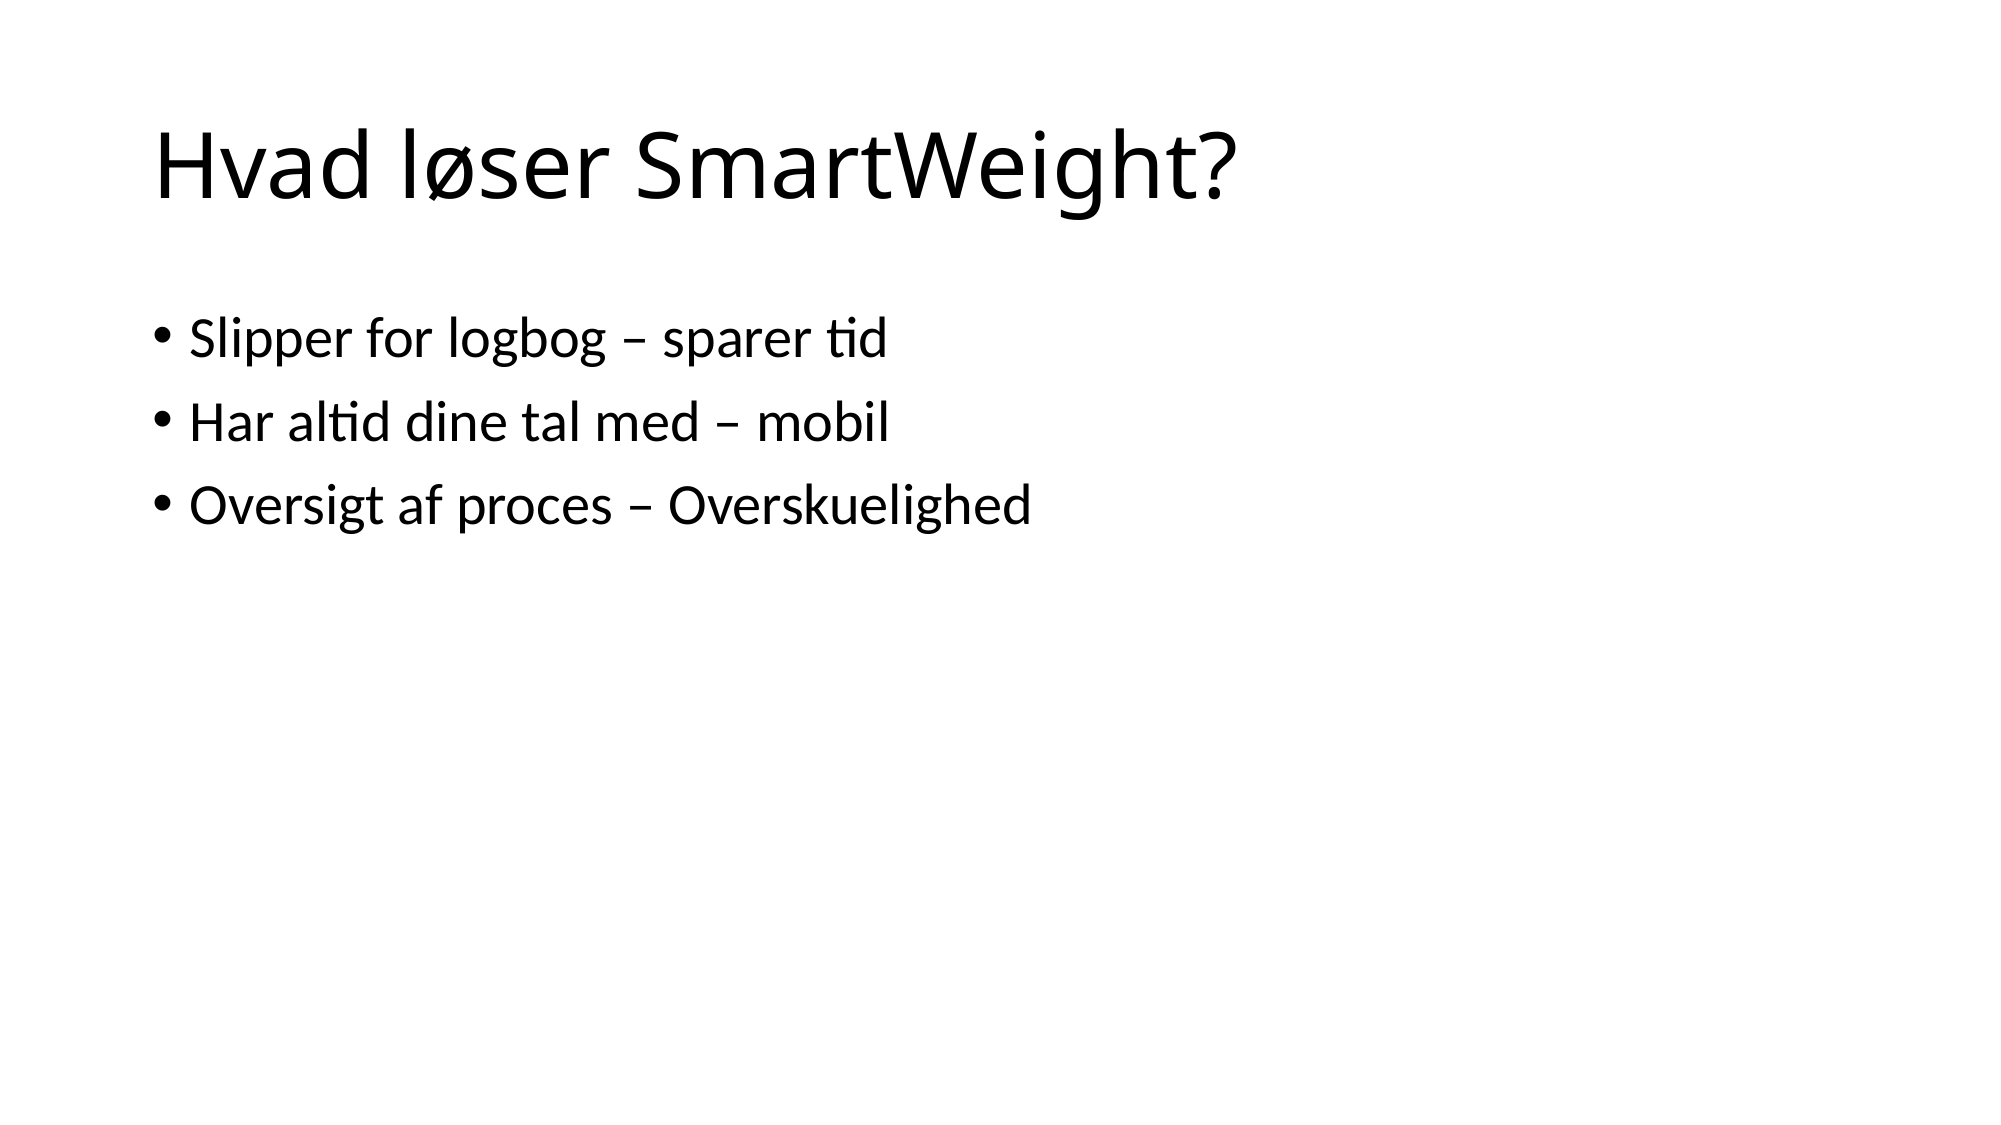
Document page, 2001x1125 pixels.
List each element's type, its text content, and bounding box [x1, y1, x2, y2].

list Slipper for logbog – sparer tid Har altid dine tal med – mobil Oversigt af proces – Overskuelighed [137, 299, 1863, 1014]
title Hvad løser SmartWeight? [137, 59, 1863, 278]
